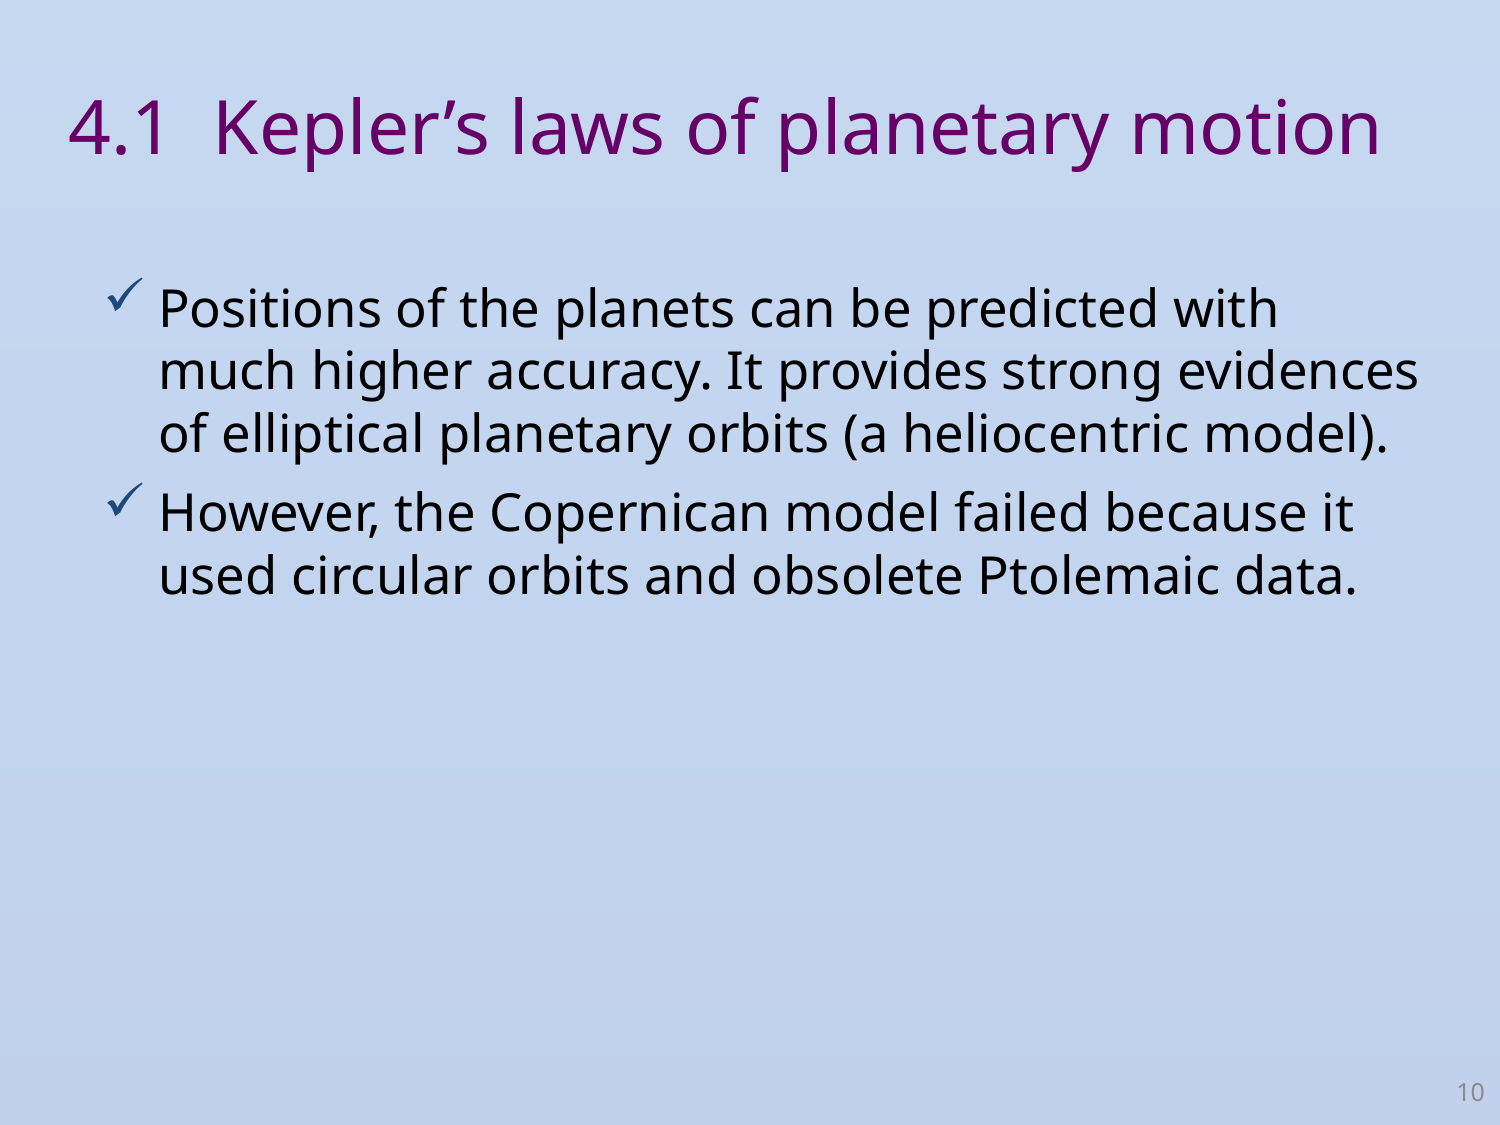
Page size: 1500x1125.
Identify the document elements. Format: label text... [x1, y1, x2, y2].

slide_number 10 [1149, 1063, 1500, 1124]
list Positions of the planets can be predicted with much higher accuracy. It provides strong evidences of elliptical planetary orbits (a heliocentric model). However, the Copernican model failed because it used circular orbits and obsolete Ptolemaic data. [88, 267, 1438, 700]
text_box 4.1 Kepler’s laws of planetary motion [53, 30, 1483, 219]
